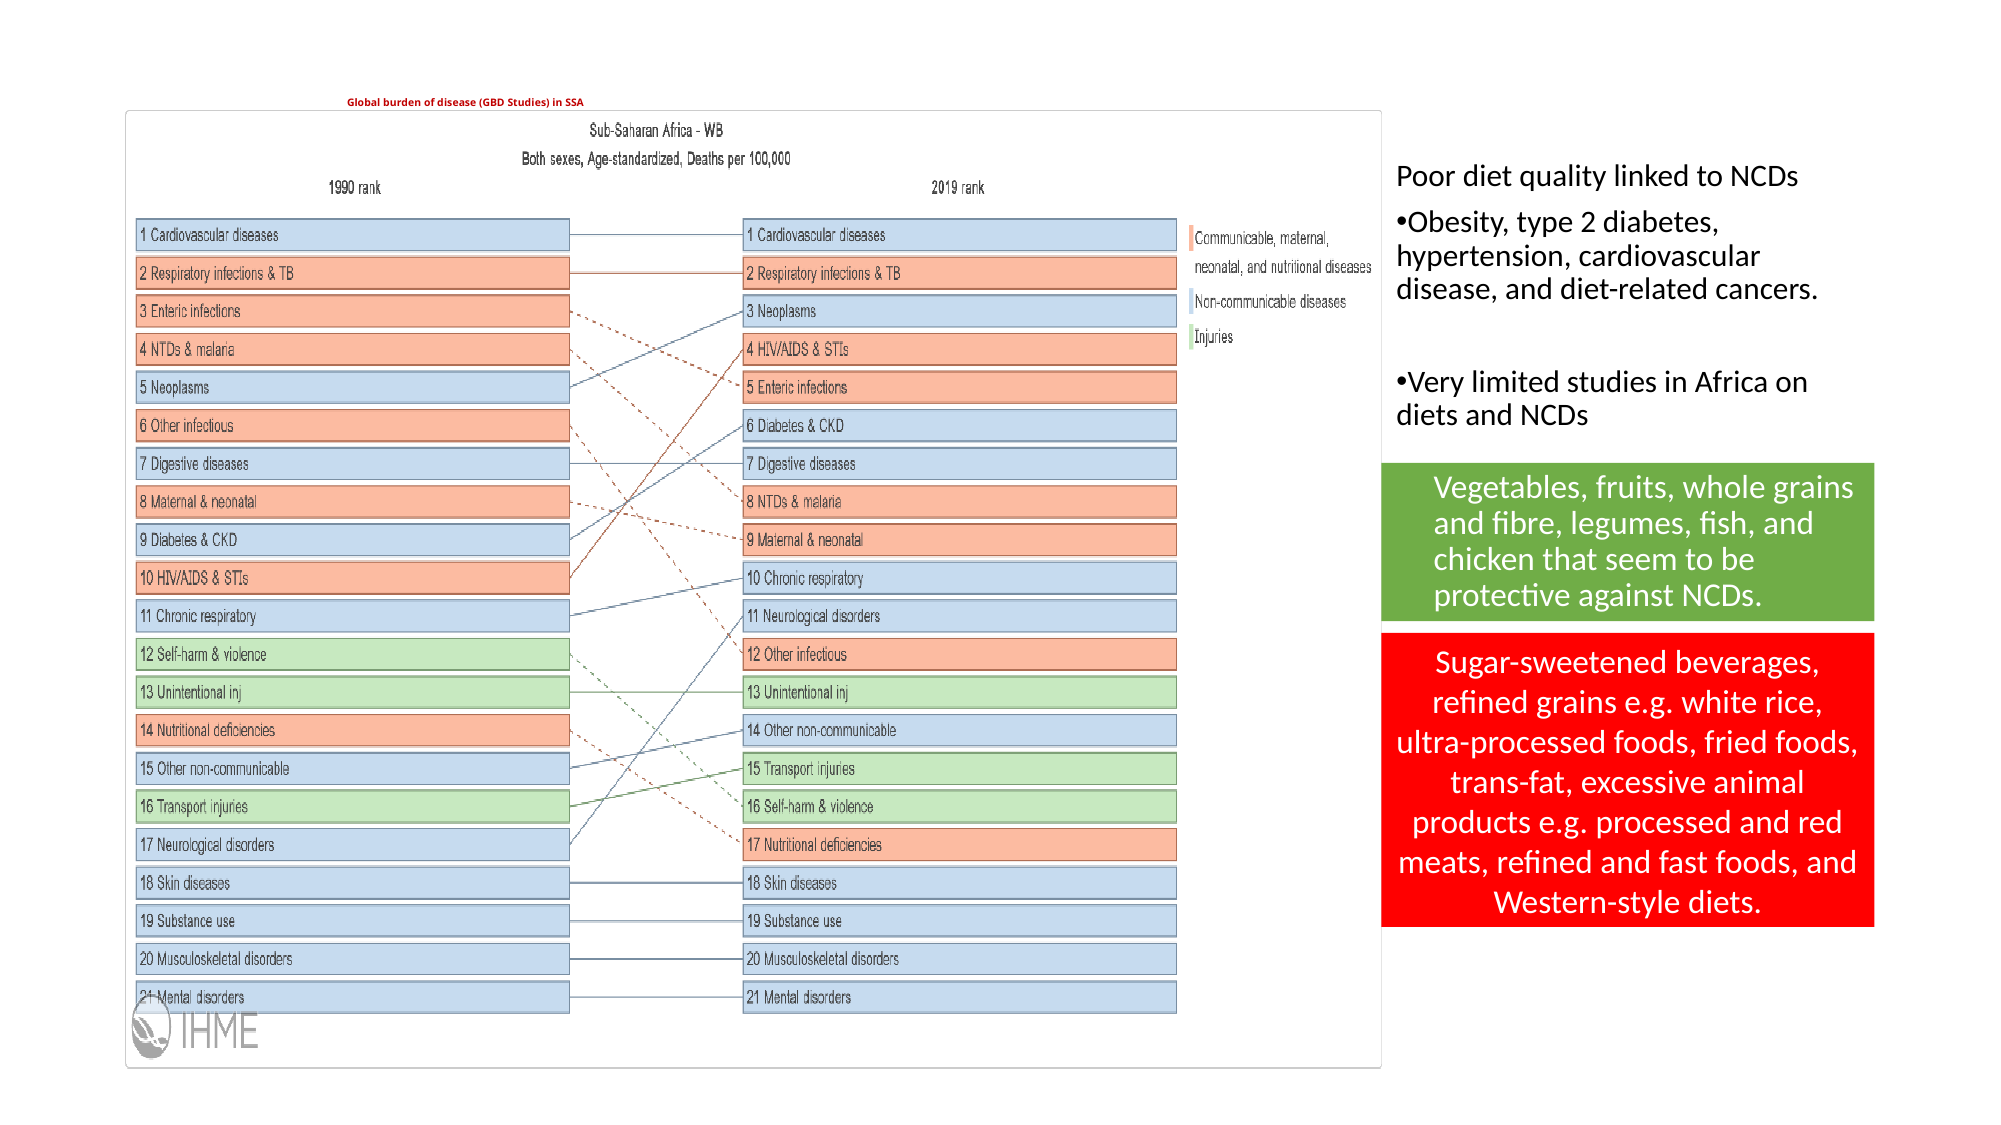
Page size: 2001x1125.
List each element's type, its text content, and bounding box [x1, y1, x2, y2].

text_box Poor diet quality linked to NCDs Obesity, type 2 diabetes, hypertension, cardiovascular disease, and diet-related cancers. Very limited studies in Africa on diets and NCDs [1382, 140, 1848, 462]
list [125, 110, 1382, 1069]
text_box Sugar-sweetened beverages, refined grains e.g. white rice, ultra-processed foods, fried foods, trans-fat, excessive animal products e.g. processed and red meats, refined and fast foods, and Western-style diets. [1382, 632, 1875, 927]
title Global burden of disease (GBD Studies) in SSA [332, 90, 2000, 130]
text_box Vegetables, fruits, whole grains and fibre, legumes, fish, and chicken that seem to be protective against NCDs. [1382, 462, 1875, 622]
